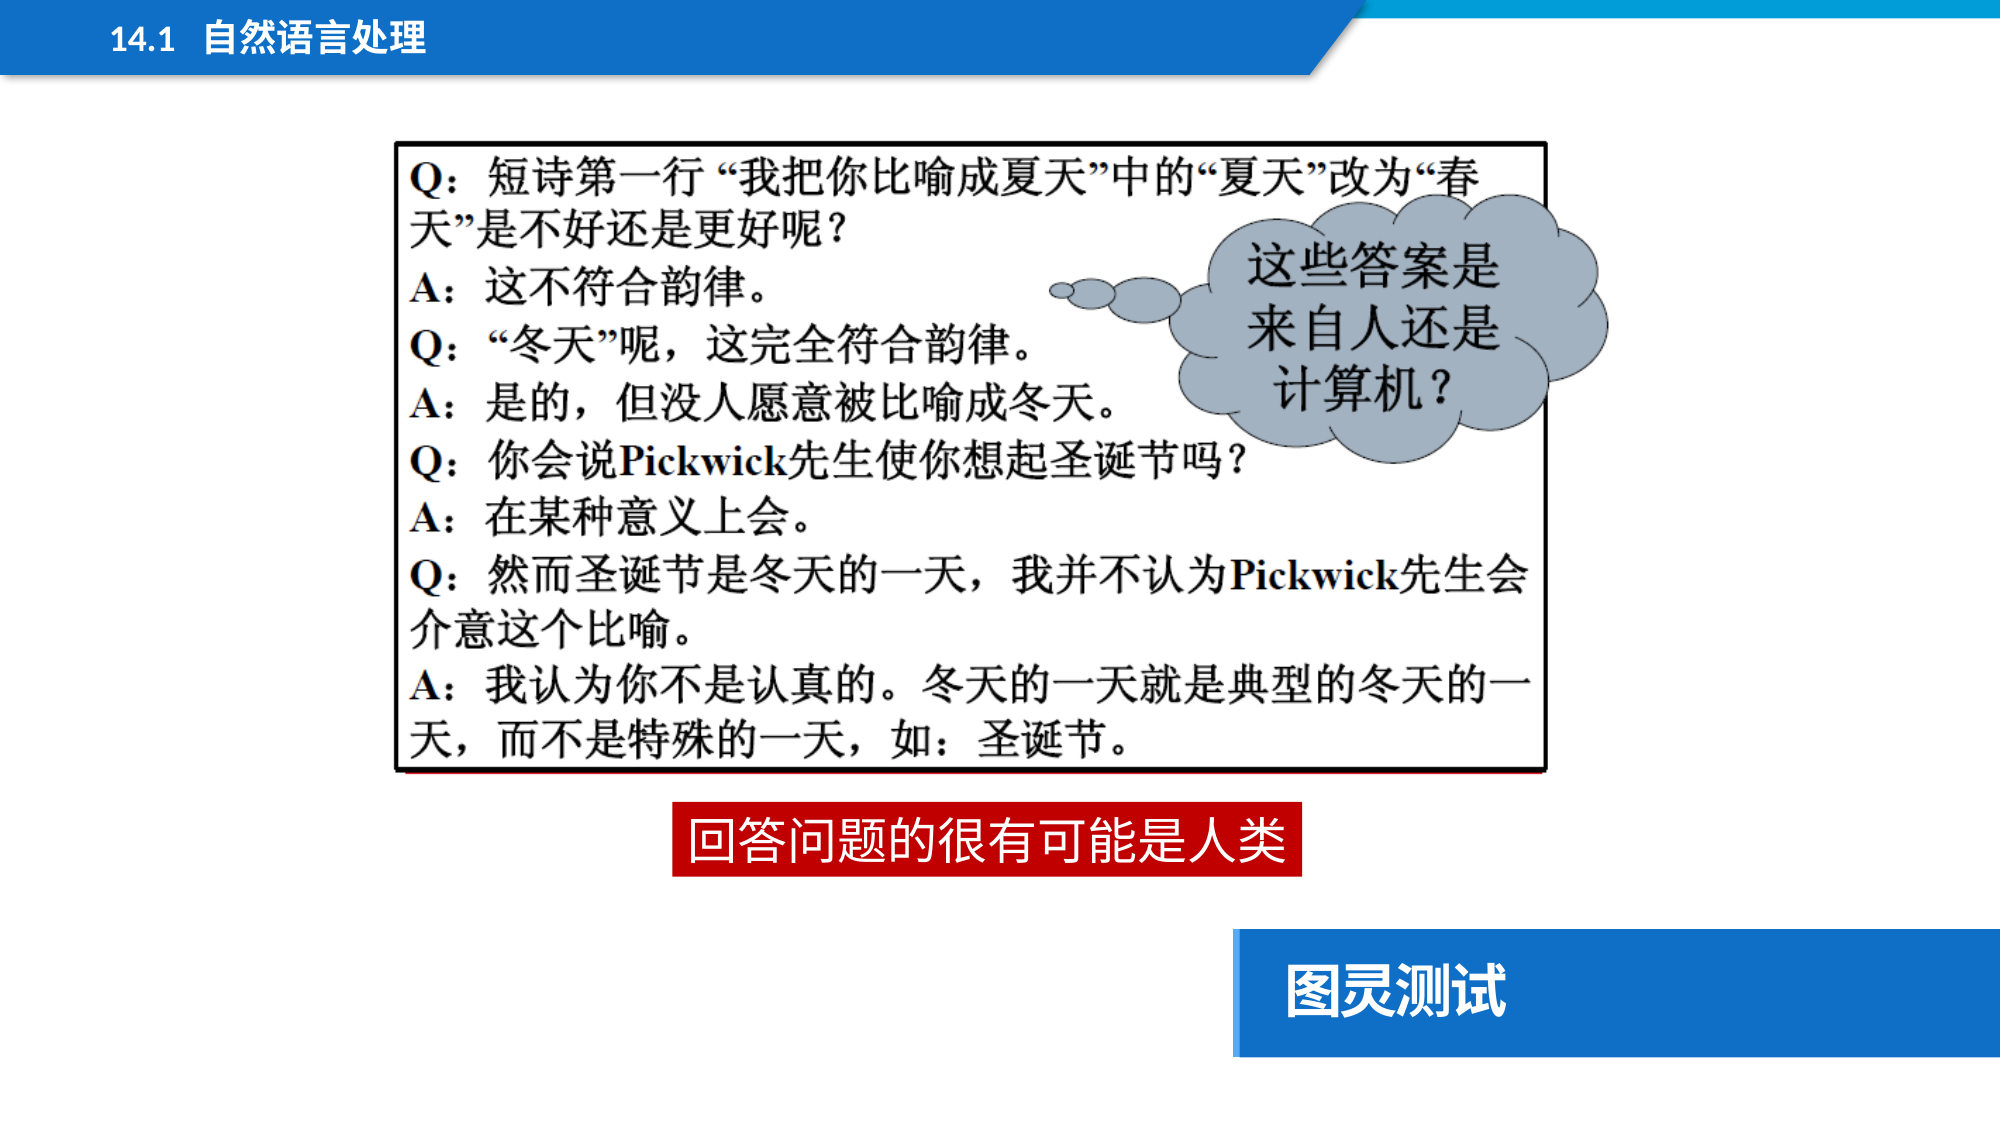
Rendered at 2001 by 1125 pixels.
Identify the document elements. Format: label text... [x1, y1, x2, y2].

text_box 回答问题的很有可能是人类 [672, 801, 1303, 877]
list 图灵测试 [1239, 929, 2000, 1058]
picture [390, 137, 1610, 777]
list 14.1 自然语言处理 [93, 11, 1138, 68]
